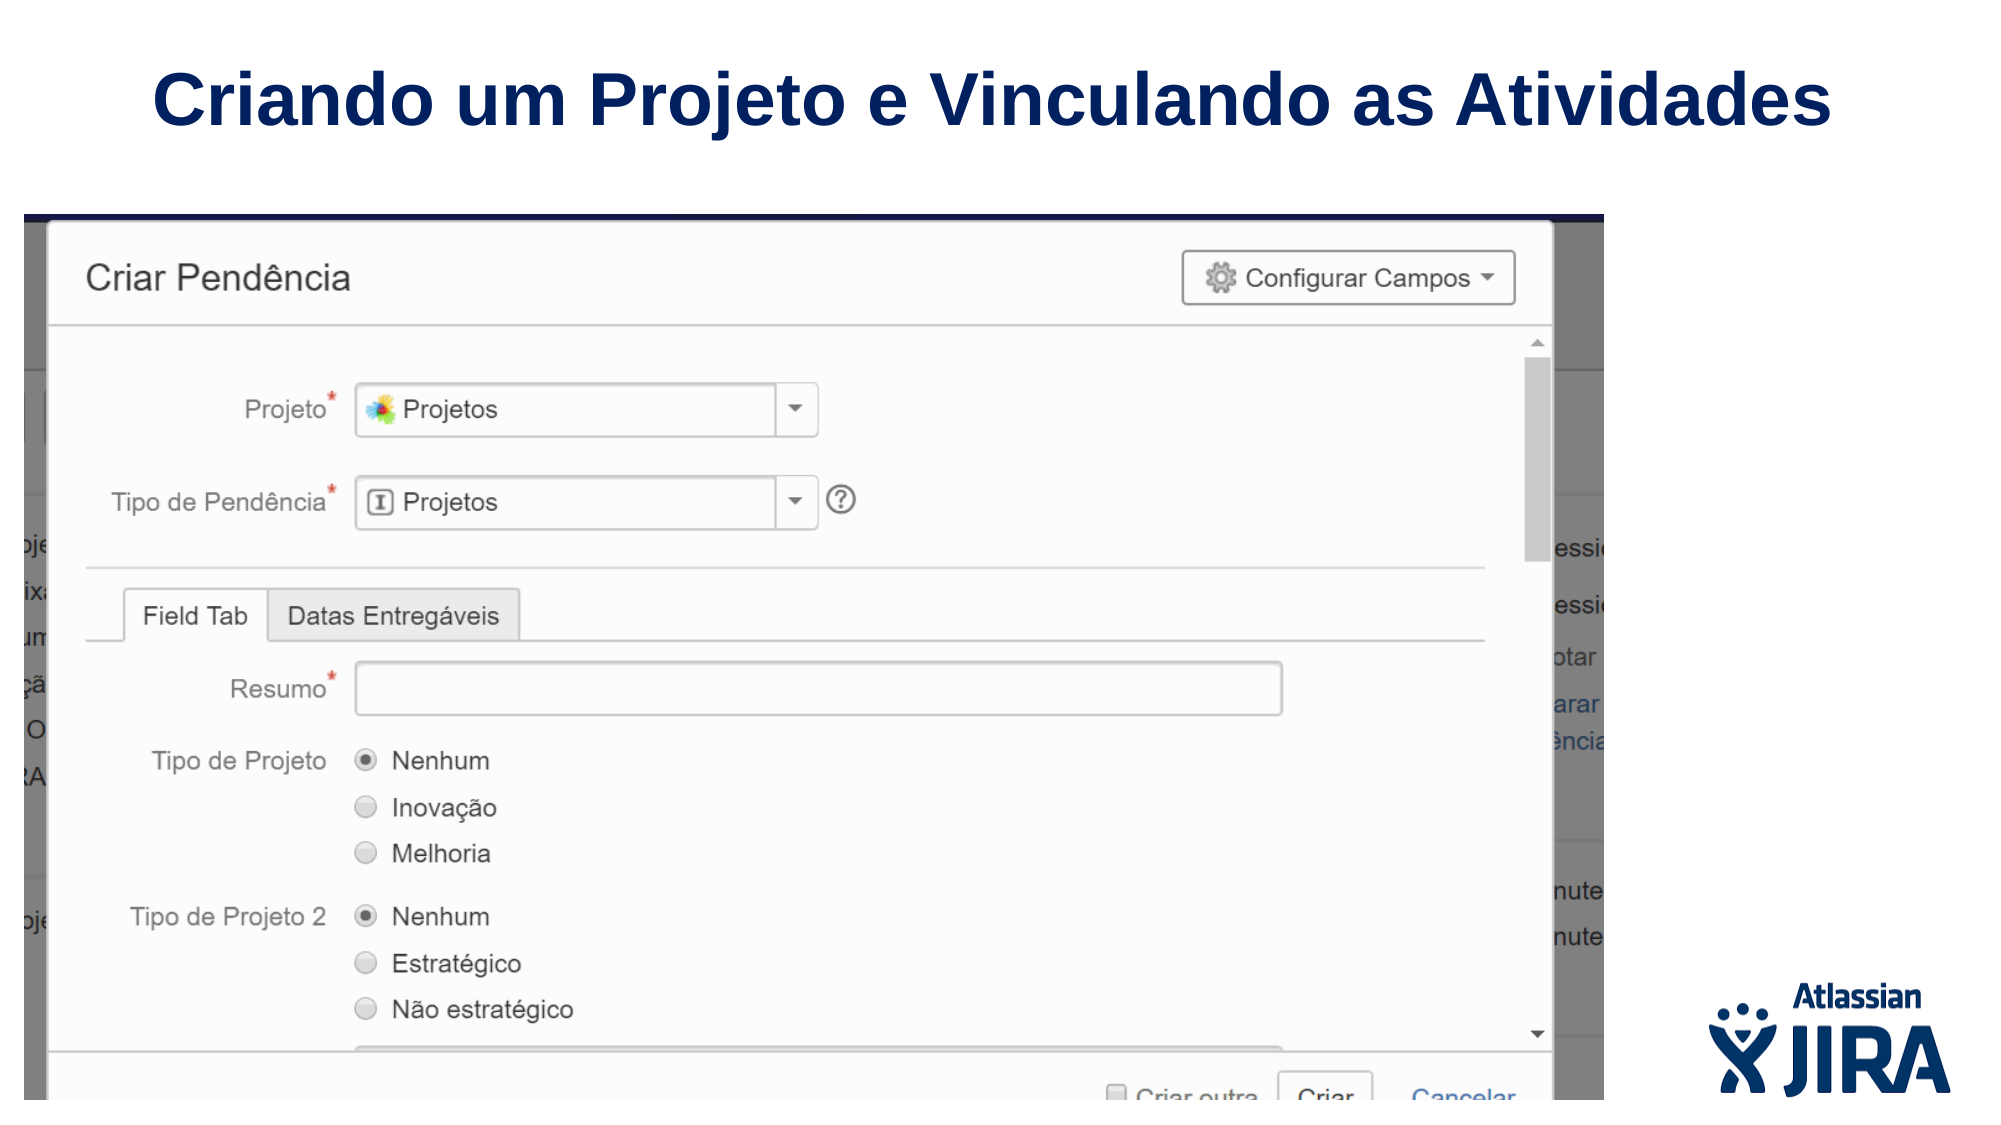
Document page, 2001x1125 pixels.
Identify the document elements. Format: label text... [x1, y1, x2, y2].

picture [24, 213, 1604, 1101]
picture [1679, 953, 1993, 1115]
text_box Criando um Projeto e Vinculando as Atividades [0, 13, 2000, 190]
